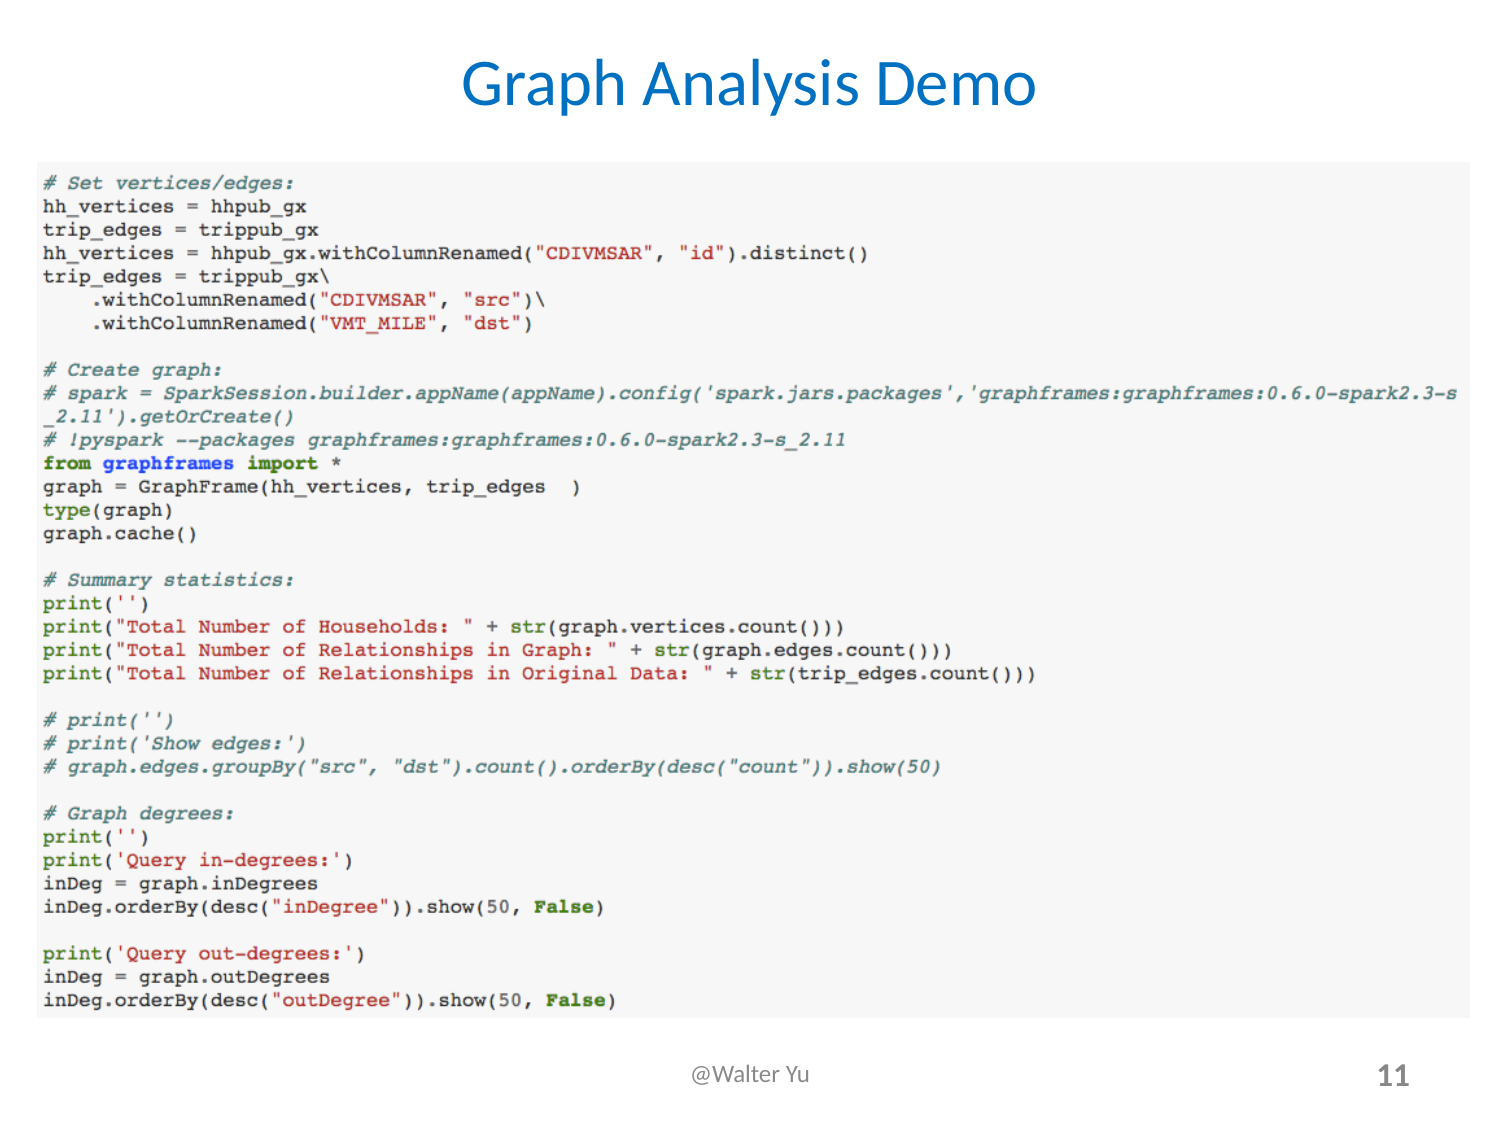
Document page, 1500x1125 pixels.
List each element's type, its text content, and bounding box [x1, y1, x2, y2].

title Graph Analysis Demo [75, 19, 1425, 138]
footer @Walter Yu [512, 1042, 988, 1103]
slide_number ‹#› [1074, 1042, 1425, 1103]
picture [37, 161, 1470, 1018]
